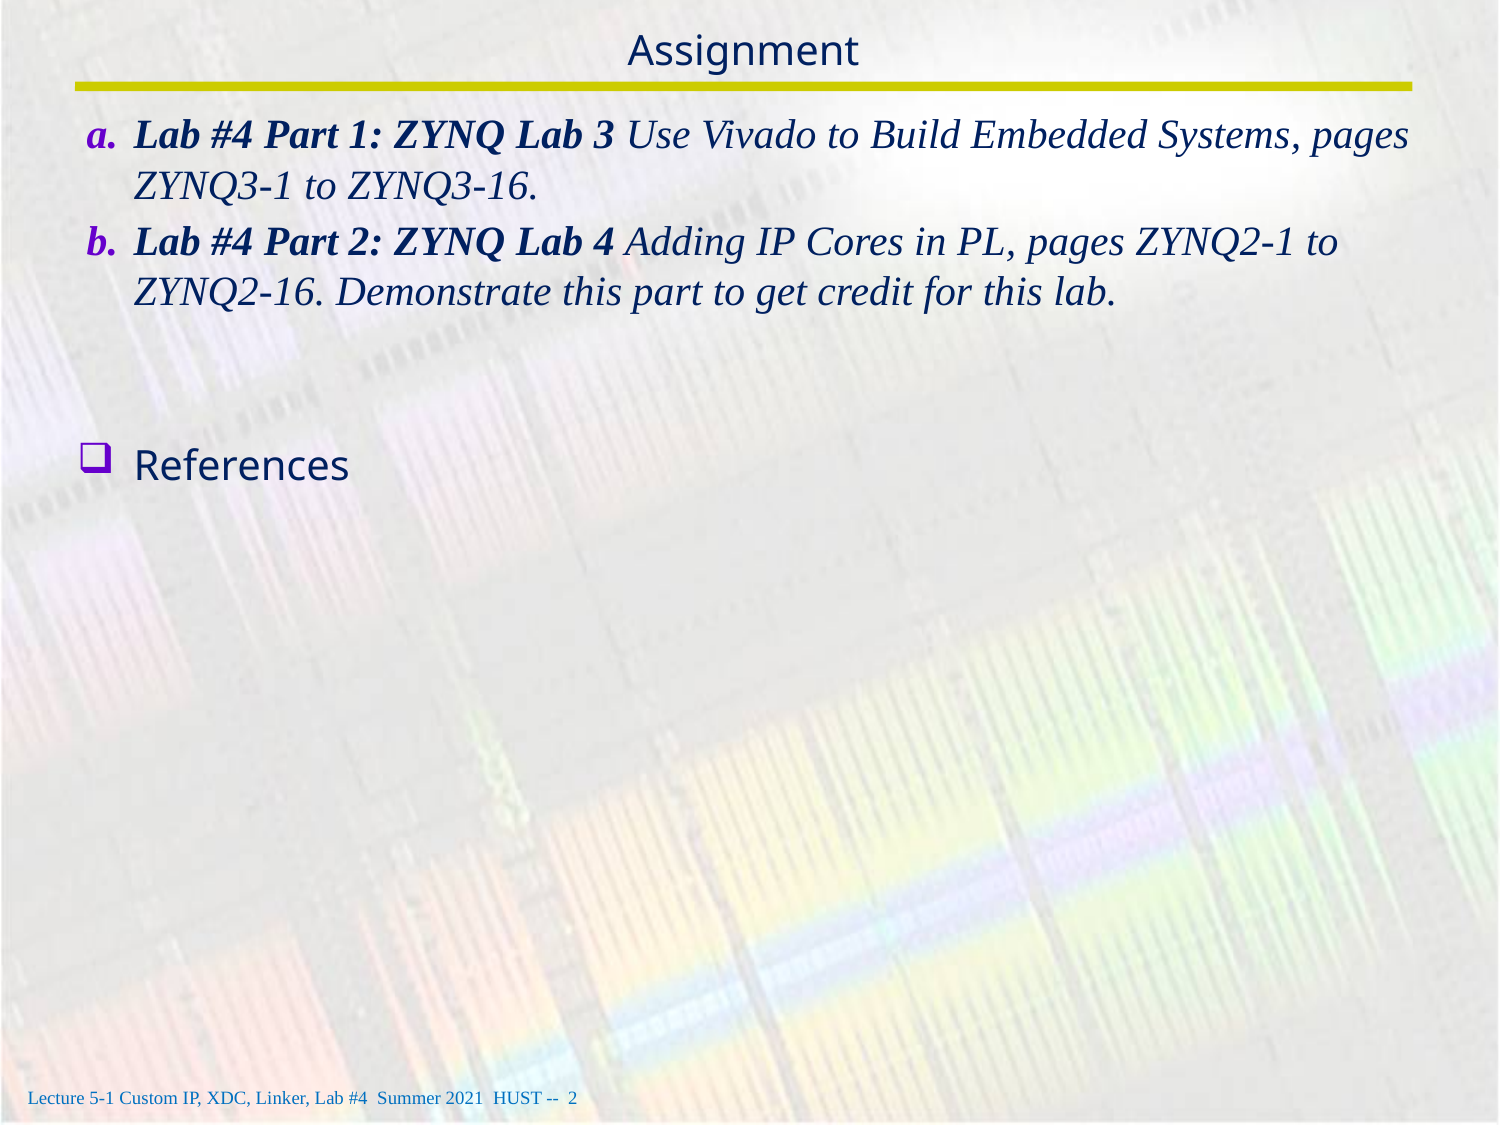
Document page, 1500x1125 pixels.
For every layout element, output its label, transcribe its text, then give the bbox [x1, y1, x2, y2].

picture [0, 0, 1500, 1125]
title Assignment [31, 23, 1457, 87]
list Lab #4 Part 1: ZYNQ Lab 3 Use Vivado to Build Embedded Systems, pages ZYNQ3-1 to ZYNQ3-16. Lab #4 Part 2: ZYNQ Lab 4 Adding IP Cores in PL, pages ZYNQ2-1 to ZYNQ2-16. Demonstrate this part to get credit for this lab. References [62, 99, 1450, 1060]
